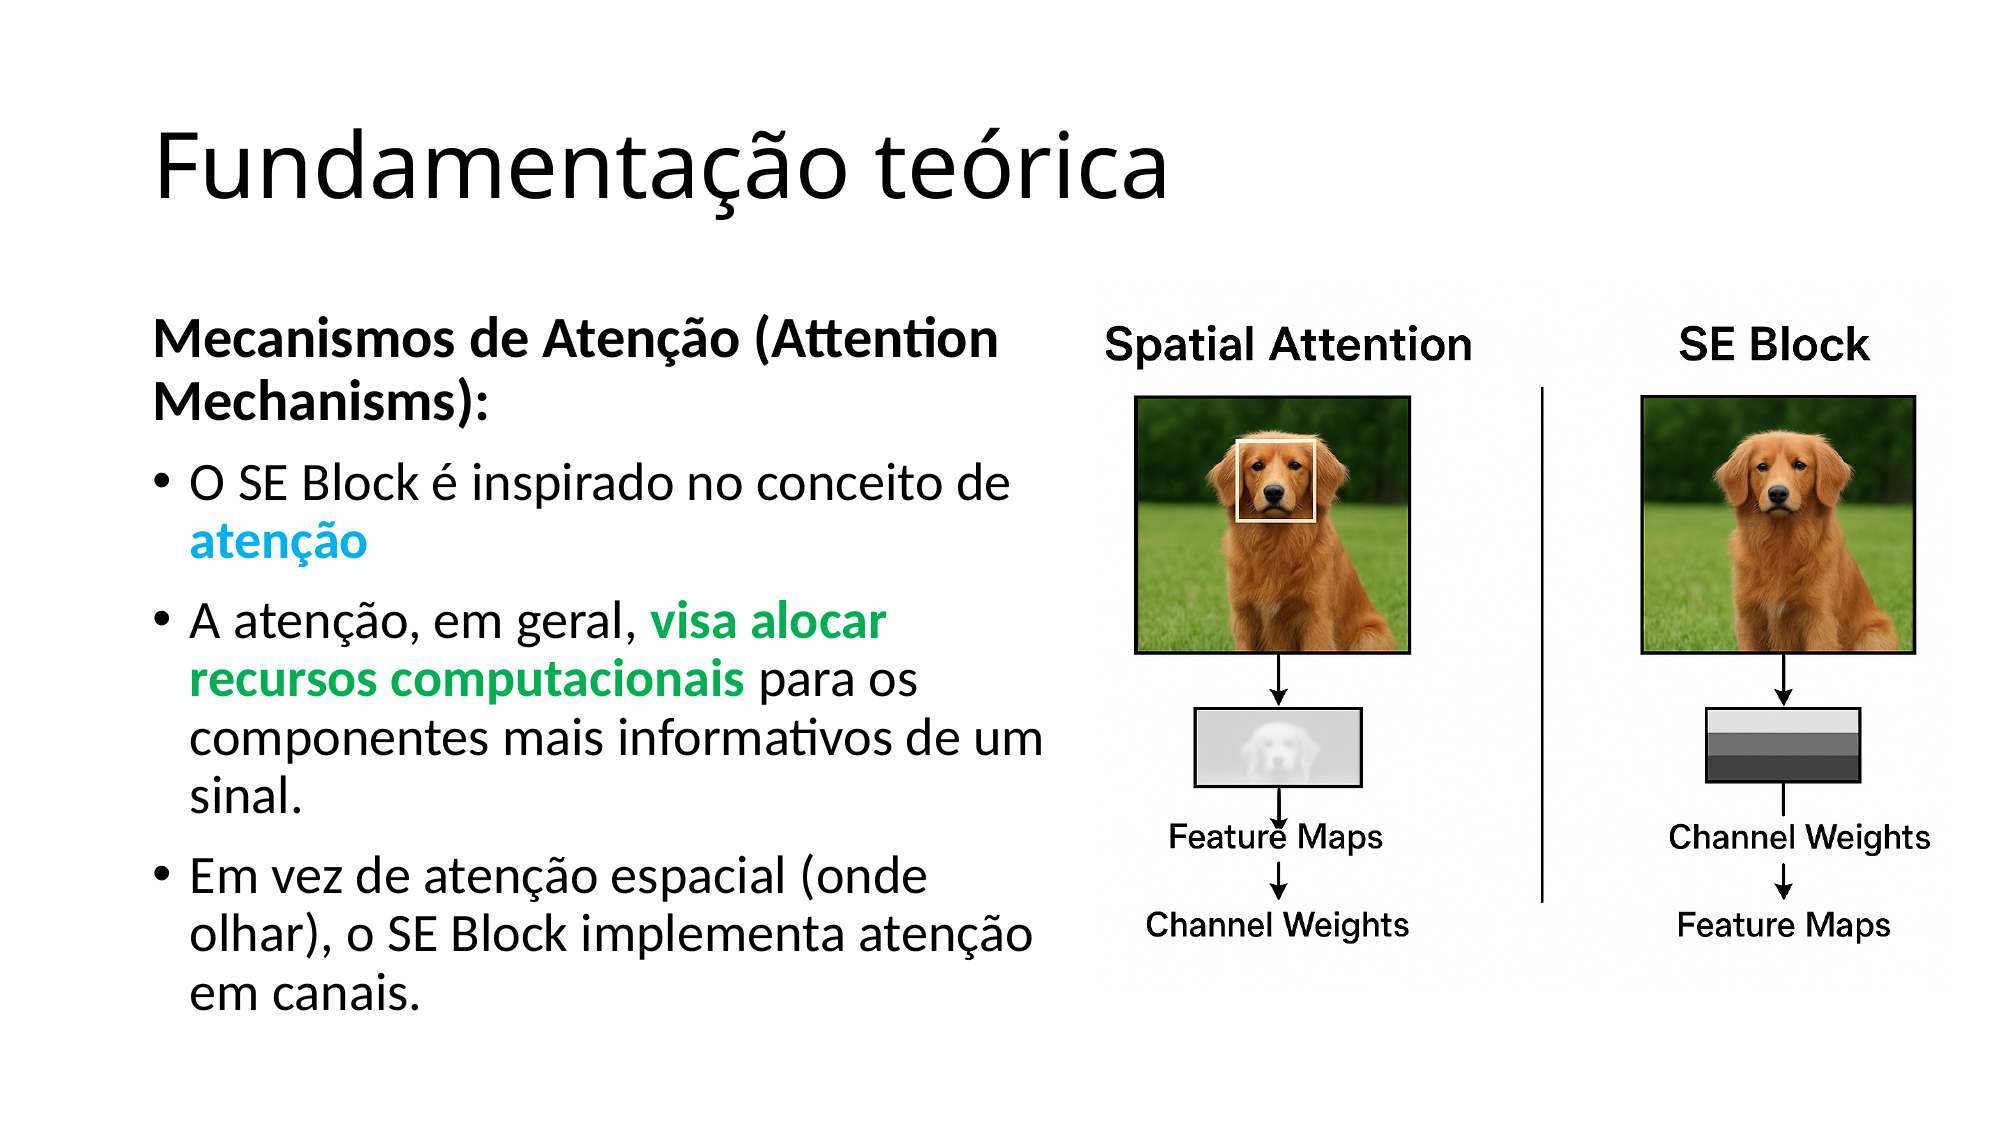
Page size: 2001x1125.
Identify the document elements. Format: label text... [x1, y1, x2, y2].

picture [1093, 277, 1952, 992]
title Fundamentação teórica [137, 59, 1863, 278]
list Mecanismos de Atenção (Attention Mechanisms): O SE Block é inspirado no conceito de atenção A atenção, em geral, visa alocar recursos computacionais para os componentes mais informativos de um sinal. Em vez de atenção espacial (onde olhar), o SE Block implementa atenção em canais. [137, 299, 1094, 1066]
